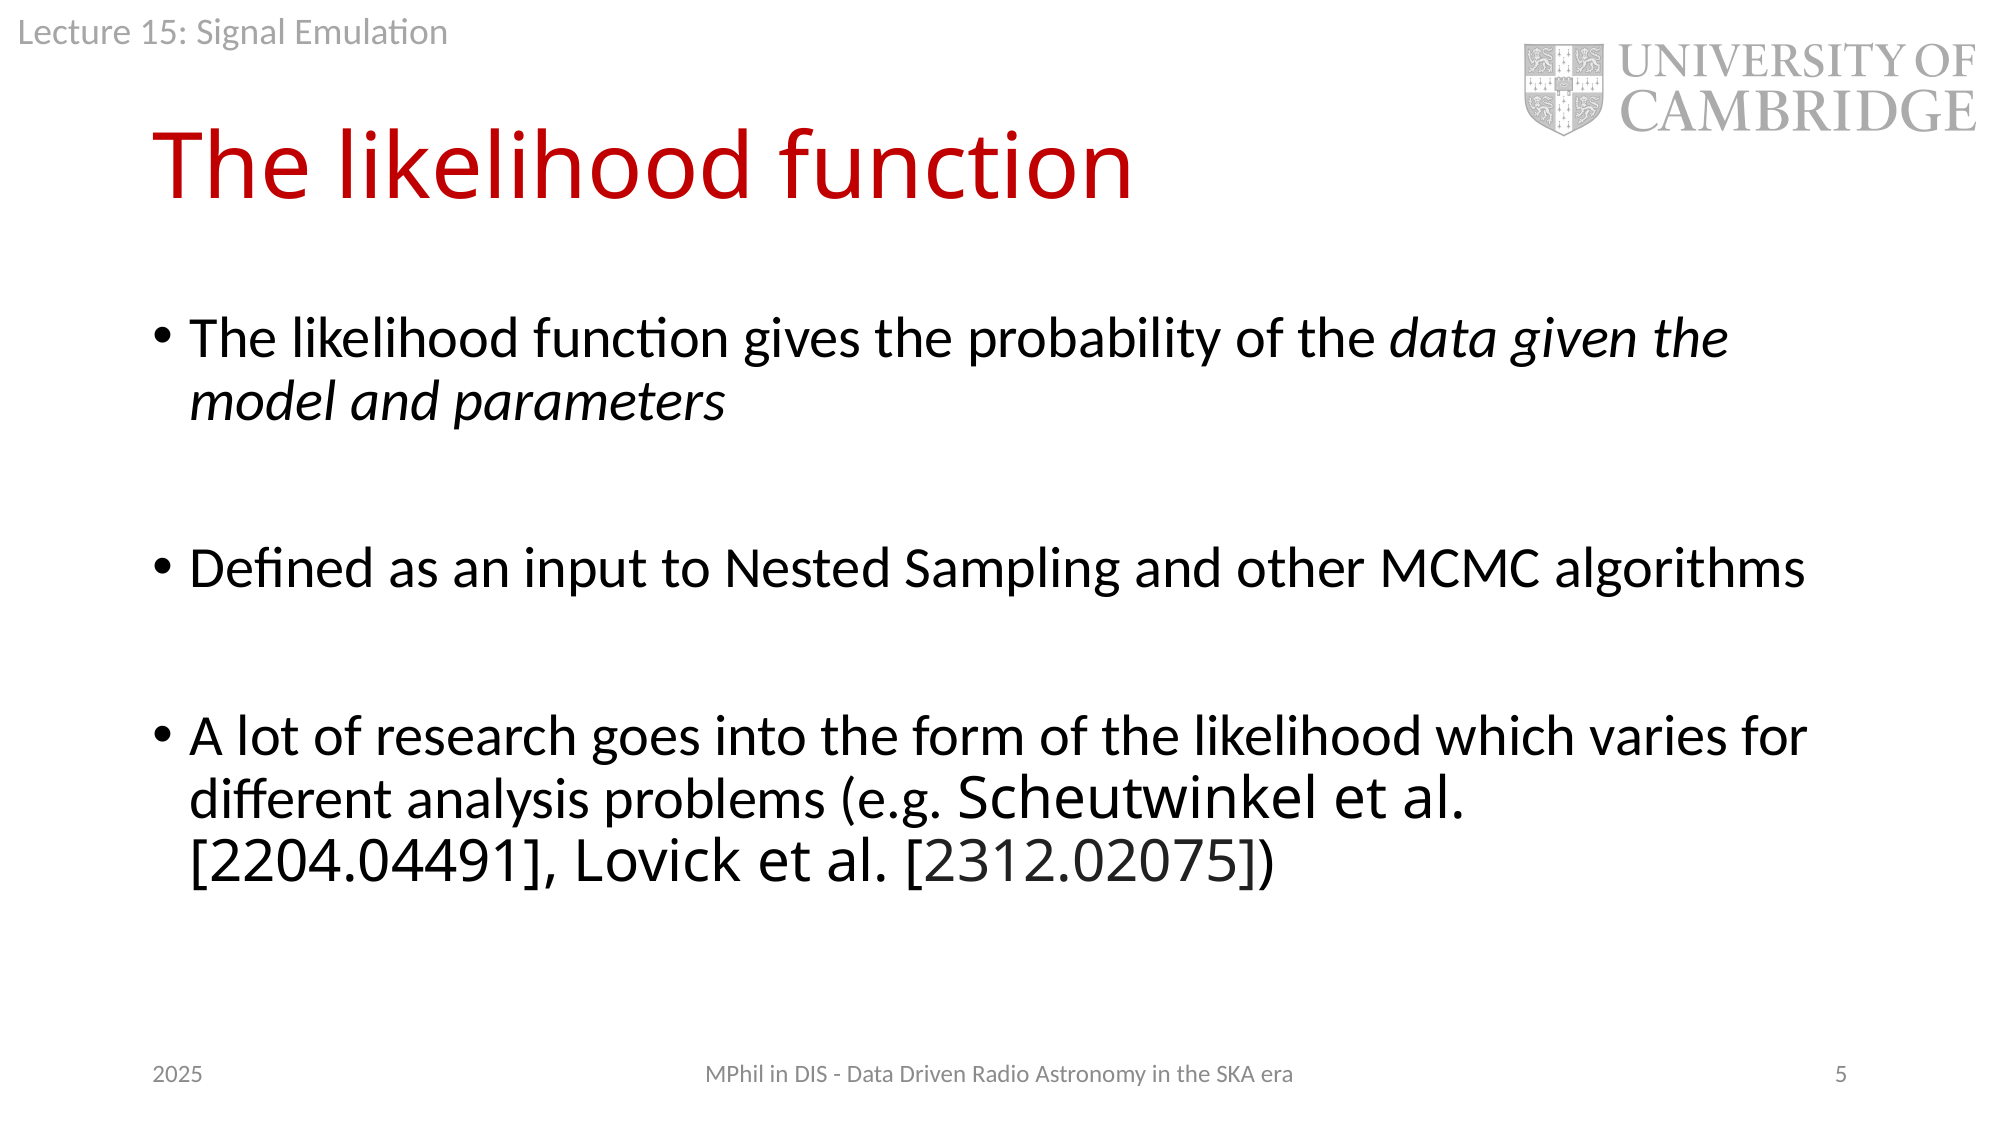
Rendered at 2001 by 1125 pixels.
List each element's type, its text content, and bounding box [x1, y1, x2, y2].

footer MPhil in DIS - Data Driven Radio Astronomy in the SKA era [662, 1042, 1338, 1103]
title The likelihood function [137, 59, 1863, 278]
slide_number 2025 [137, 1042, 588, 1103]
slide_number 5 [1412, 1042, 1863, 1103]
